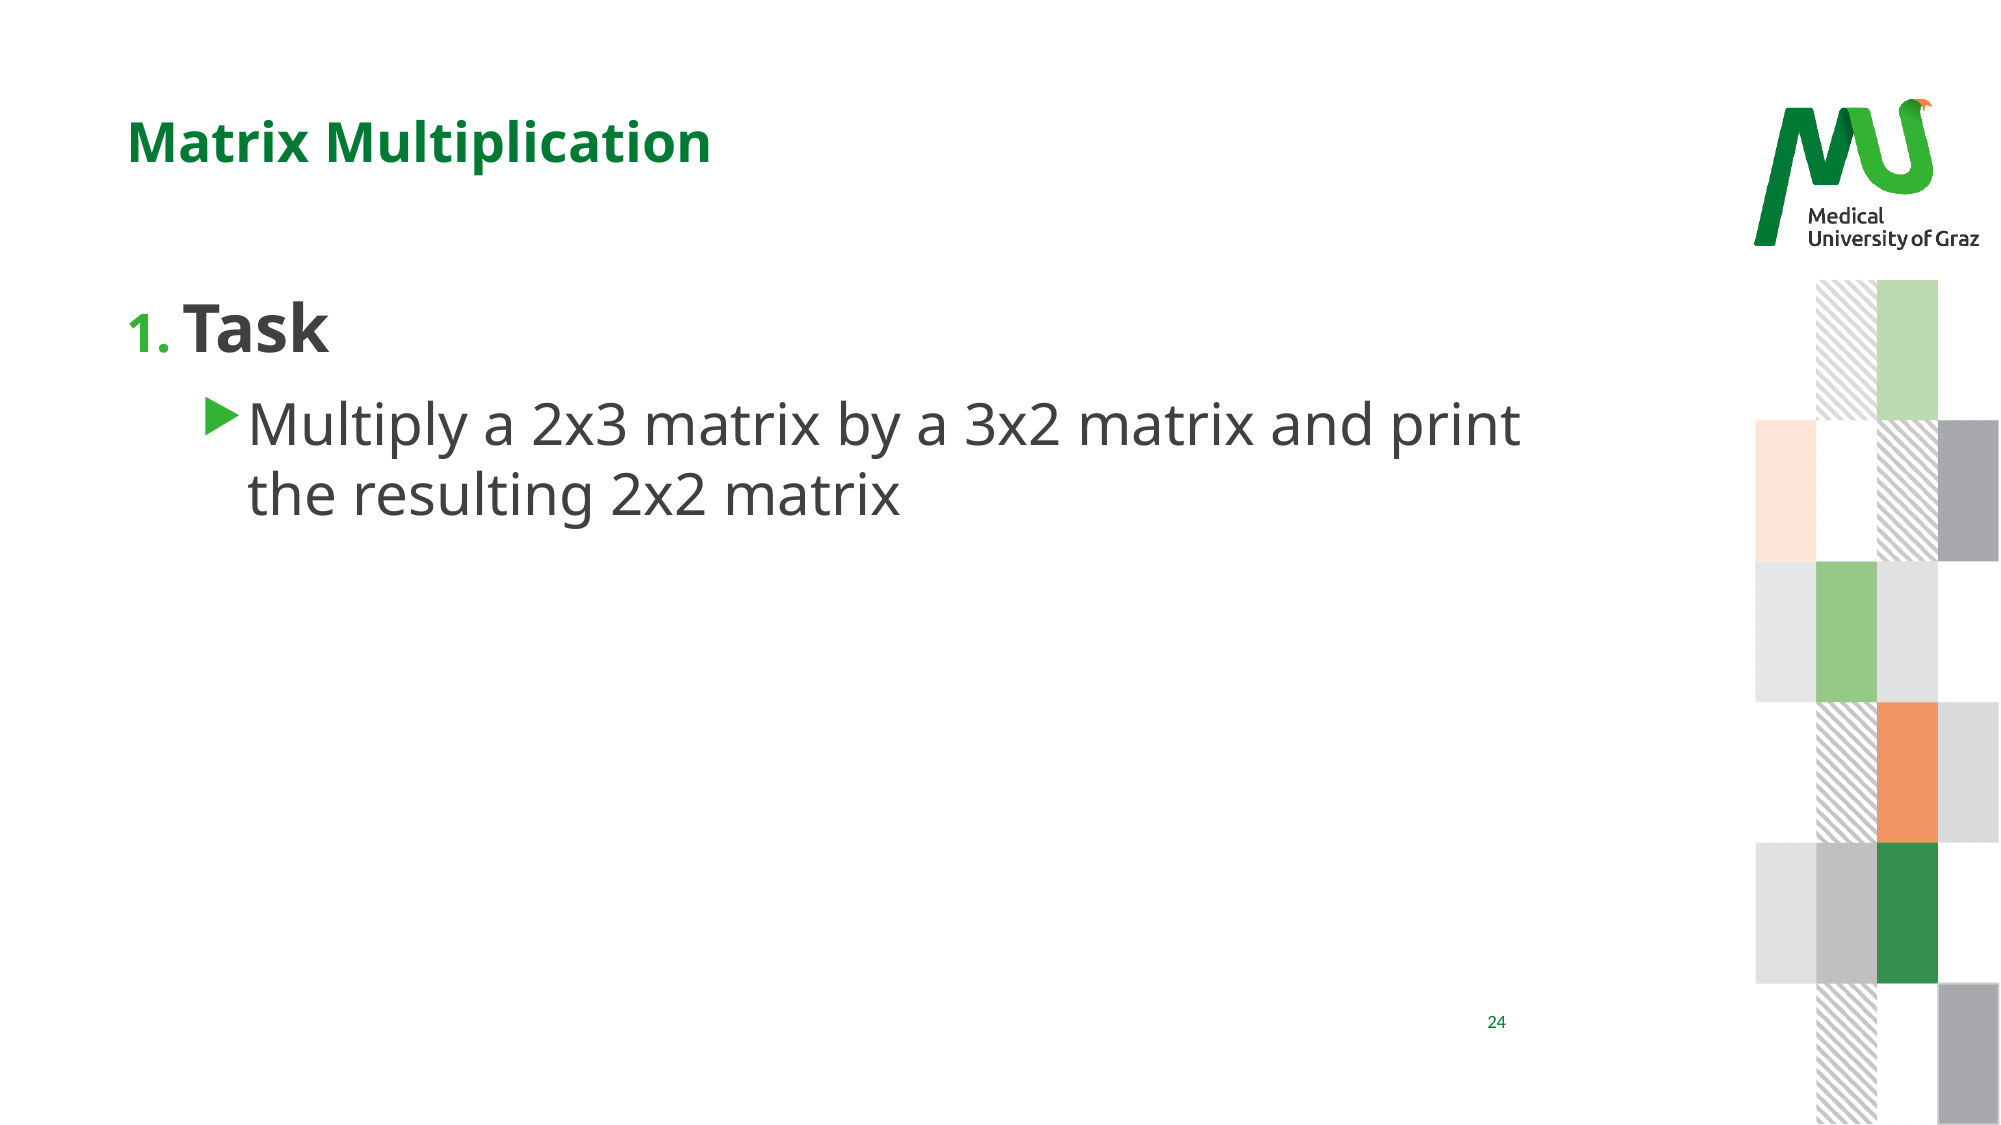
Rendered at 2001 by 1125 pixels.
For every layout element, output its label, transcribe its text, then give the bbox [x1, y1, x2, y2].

slide_number 24 [1409, 991, 1522, 1051]
title Matrix Multiplication [111, 99, 1522, 250]
list Task Multiply a 2x3 matrix by a 3x2 matrix and print the resulting 2x2 matrix [111, 278, 1602, 1025]
picture [1754, 0, 2000, 1125]
